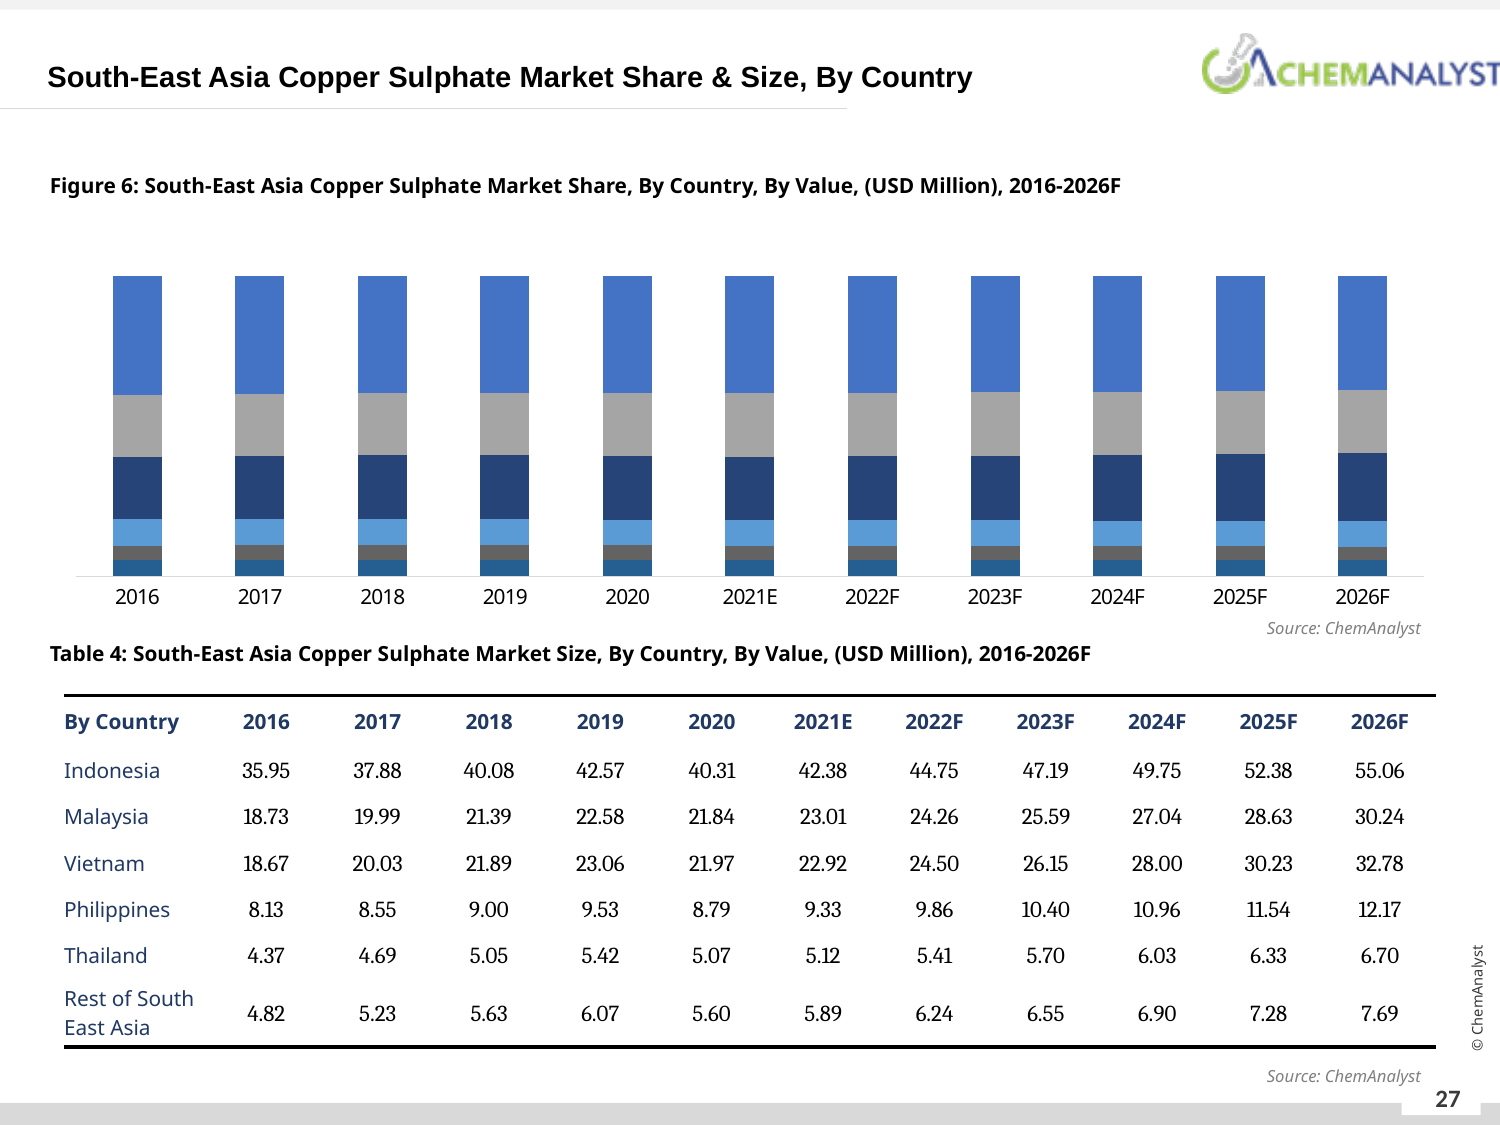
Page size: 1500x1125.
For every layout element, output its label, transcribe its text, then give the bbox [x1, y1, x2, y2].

table_cell 23.01 [768, 793, 879, 840]
table_cell 7.28 [1213, 979, 1324, 1045]
table_cell 6.90 [1102, 979, 1213, 1045]
table_cell 6.07 [545, 979, 656, 1045]
table_header 2023F [990, 697, 1102, 747]
table_cell 30.24 [1324, 793, 1436, 840]
table_cell 7.69 [1324, 979, 1436, 1045]
table_cell 21.89 [433, 840, 545, 886]
table_header 2016 [211, 697, 322, 747]
table_cell 6.33 [1213, 933, 1324, 979]
text_box Source: ChemAnalyst [1073, 619, 1436, 646]
table_cell 24.26 [879, 793, 990, 840]
table_header 2018 [433, 697, 545, 747]
table_cell 9.33 [768, 886, 879, 933]
table_cell 44.75 [879, 747, 990, 793]
table_cell 9.00 [433, 886, 545, 933]
text_box South-East Asia Copper Sulphate Market Share & Size, By Country [32, 50, 1496, 101]
table_cell 21.84 [656, 793, 768, 840]
table_cell 5.23 [322, 979, 433, 1045]
chart [47, 207, 1453, 619]
table_cell 19.99 [322, 793, 433, 840]
table_cell 32.78 [1324, 840, 1436, 886]
table_cell 4.37 [211, 933, 322, 979]
table_cell 5.89 [768, 979, 879, 1045]
table_header 2020 [656, 697, 768, 747]
table_cell Thailand [64, 933, 211, 979]
table_cell 5.12 [768, 933, 879, 979]
table_cell Rest of South East Asia [64, 979, 211, 1045]
table_cell 22.92 [768, 840, 879, 886]
table_cell 40.31 [656, 747, 768, 793]
table_cell 12.17 [1324, 886, 1436, 933]
table_cell 21.97 [656, 840, 768, 886]
table_cell 42.57 [545, 747, 656, 793]
table_cell 23.06 [545, 840, 656, 886]
picture [1202, 33, 1500, 94]
table_cell 5.41 [879, 933, 990, 979]
table_cell 8.13 [211, 886, 322, 933]
table_cell 5.07 [656, 933, 768, 979]
table_cell 40.08 [433, 747, 545, 793]
table_cell 37.88 [322, 747, 433, 793]
table_cell 6.55 [990, 979, 1102, 1045]
table_header 2017 [322, 697, 433, 747]
table_cell 6.03 [1102, 933, 1213, 979]
table_cell 42.38 [768, 747, 879, 793]
table_cell 28.63 [1213, 793, 1324, 840]
table_cell 9.86 [879, 886, 990, 933]
table_cell 25.59 [990, 793, 1102, 840]
table_cell 6.70 [1324, 933, 1436, 979]
table_cell 24.50 [879, 840, 990, 886]
table_cell 5.60 [656, 979, 768, 1045]
table_cell 49.75 [1102, 747, 1213, 793]
table_cell 26.15 [990, 840, 1102, 886]
table_cell 20.03 [322, 840, 433, 886]
table_cell 18.67 [211, 840, 322, 886]
table_cell 4.69 [322, 933, 433, 979]
table_cell 5.70 [990, 933, 1102, 979]
table_cell 4.82 [211, 979, 322, 1045]
table_cell Vietnam [64, 840, 211, 886]
table_header 2021E [768, 697, 879, 747]
table_cell Indonesia [64, 747, 211, 793]
table_header 2022F [879, 697, 990, 747]
table_header 2025F [1213, 697, 1324, 747]
table_cell 55.06 [1324, 747, 1436, 793]
table_cell 18.73 [211, 793, 322, 840]
table_cell 52.38 [1213, 747, 1324, 793]
table_cell 8.55 [322, 886, 433, 933]
text_box Table 4: South-East Asia Copper Sulphate Market Size, By Country, By Value, (USD Million), 2016-2026F [35, 620, 1359, 673]
table_cell 10.40 [990, 886, 1102, 933]
table_cell 9.53 [545, 886, 656, 933]
table_header By Country [64, 697, 211, 747]
table_cell 8.79 [656, 886, 768, 933]
text_box Figure 6: South-East Asia Copper Sulphate Market Share, By Country, By Value, (USD Million), 2016-2026F [35, 152, 1359, 205]
table_cell 27.04 [1102, 793, 1213, 840]
table_cell 35.95 [211, 747, 322, 793]
table_header 2026F [1324, 697, 1436, 747]
table_cell Malaysia [64, 793, 211, 840]
table_cell 5.42 [545, 933, 656, 979]
table_cell 21.39 [433, 793, 545, 840]
table_cell 30.23 [1213, 840, 1324, 886]
table_cell 11.54 [1213, 886, 1324, 933]
text_box Source: ChemAnalyst [1073, 1058, 1436, 1094]
table_header 2024F [1102, 697, 1213, 747]
table_cell 5.05 [433, 933, 545, 979]
table_cell 5.63 [433, 979, 545, 1045]
table_cell 47.19 [990, 747, 1102, 793]
table_cell 10.96 [1102, 886, 1213, 933]
table_cell 6.24 [879, 979, 990, 1045]
table_cell 22.58 [545, 793, 656, 840]
table_cell Philippines [64, 886, 211, 933]
table_header 2019 [545, 697, 656, 747]
table_cell 28.00 [1102, 840, 1213, 886]
